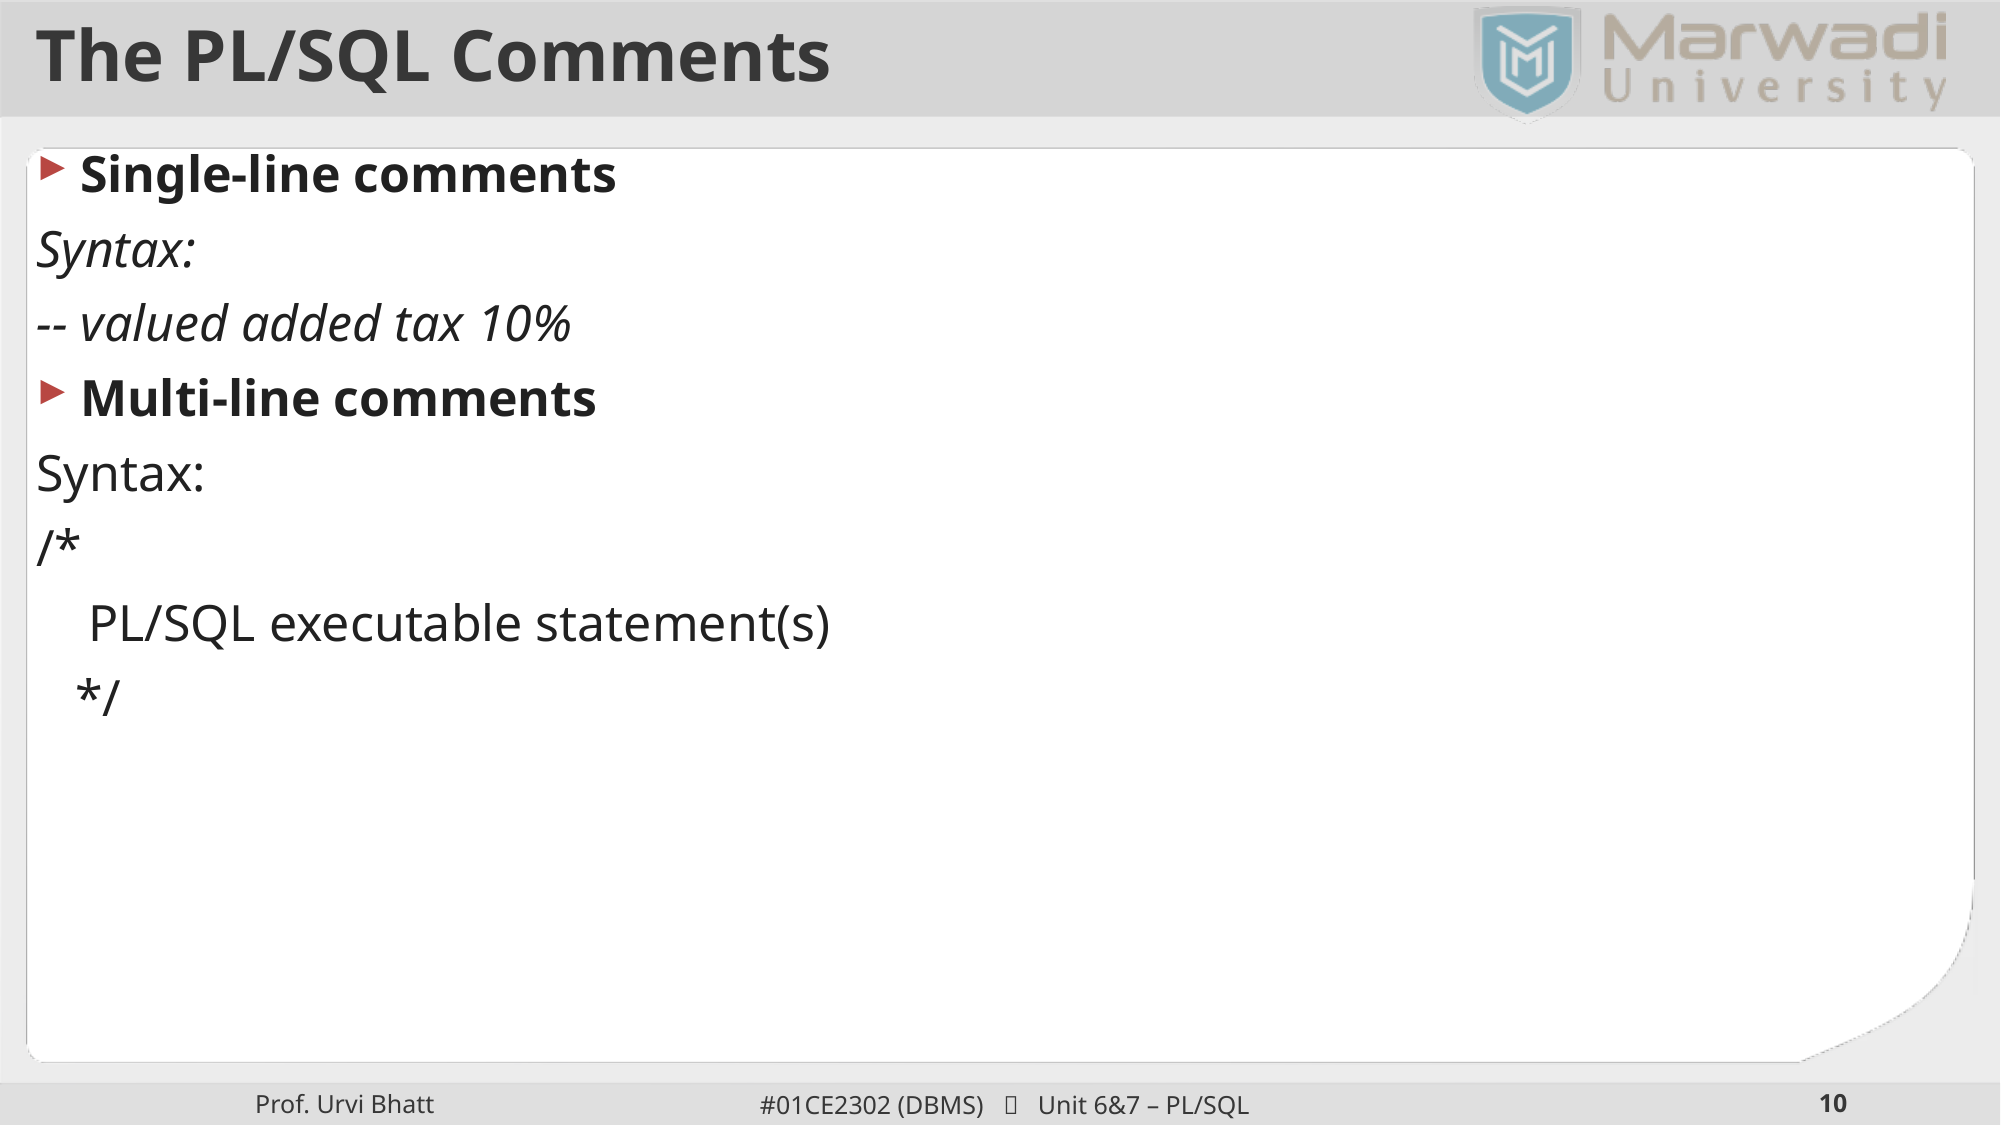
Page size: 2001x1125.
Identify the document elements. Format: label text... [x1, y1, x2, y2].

title The PL/SQL Comments [0, 0, 2000, 117]
picture [0, 117, 2000, 1085]
list Single-line comments Syntax: -- valued added tax 10% Multi-line comments Syntax: /* PL/SQL executable statement(s) */ [21, 141, 1979, 1059]
